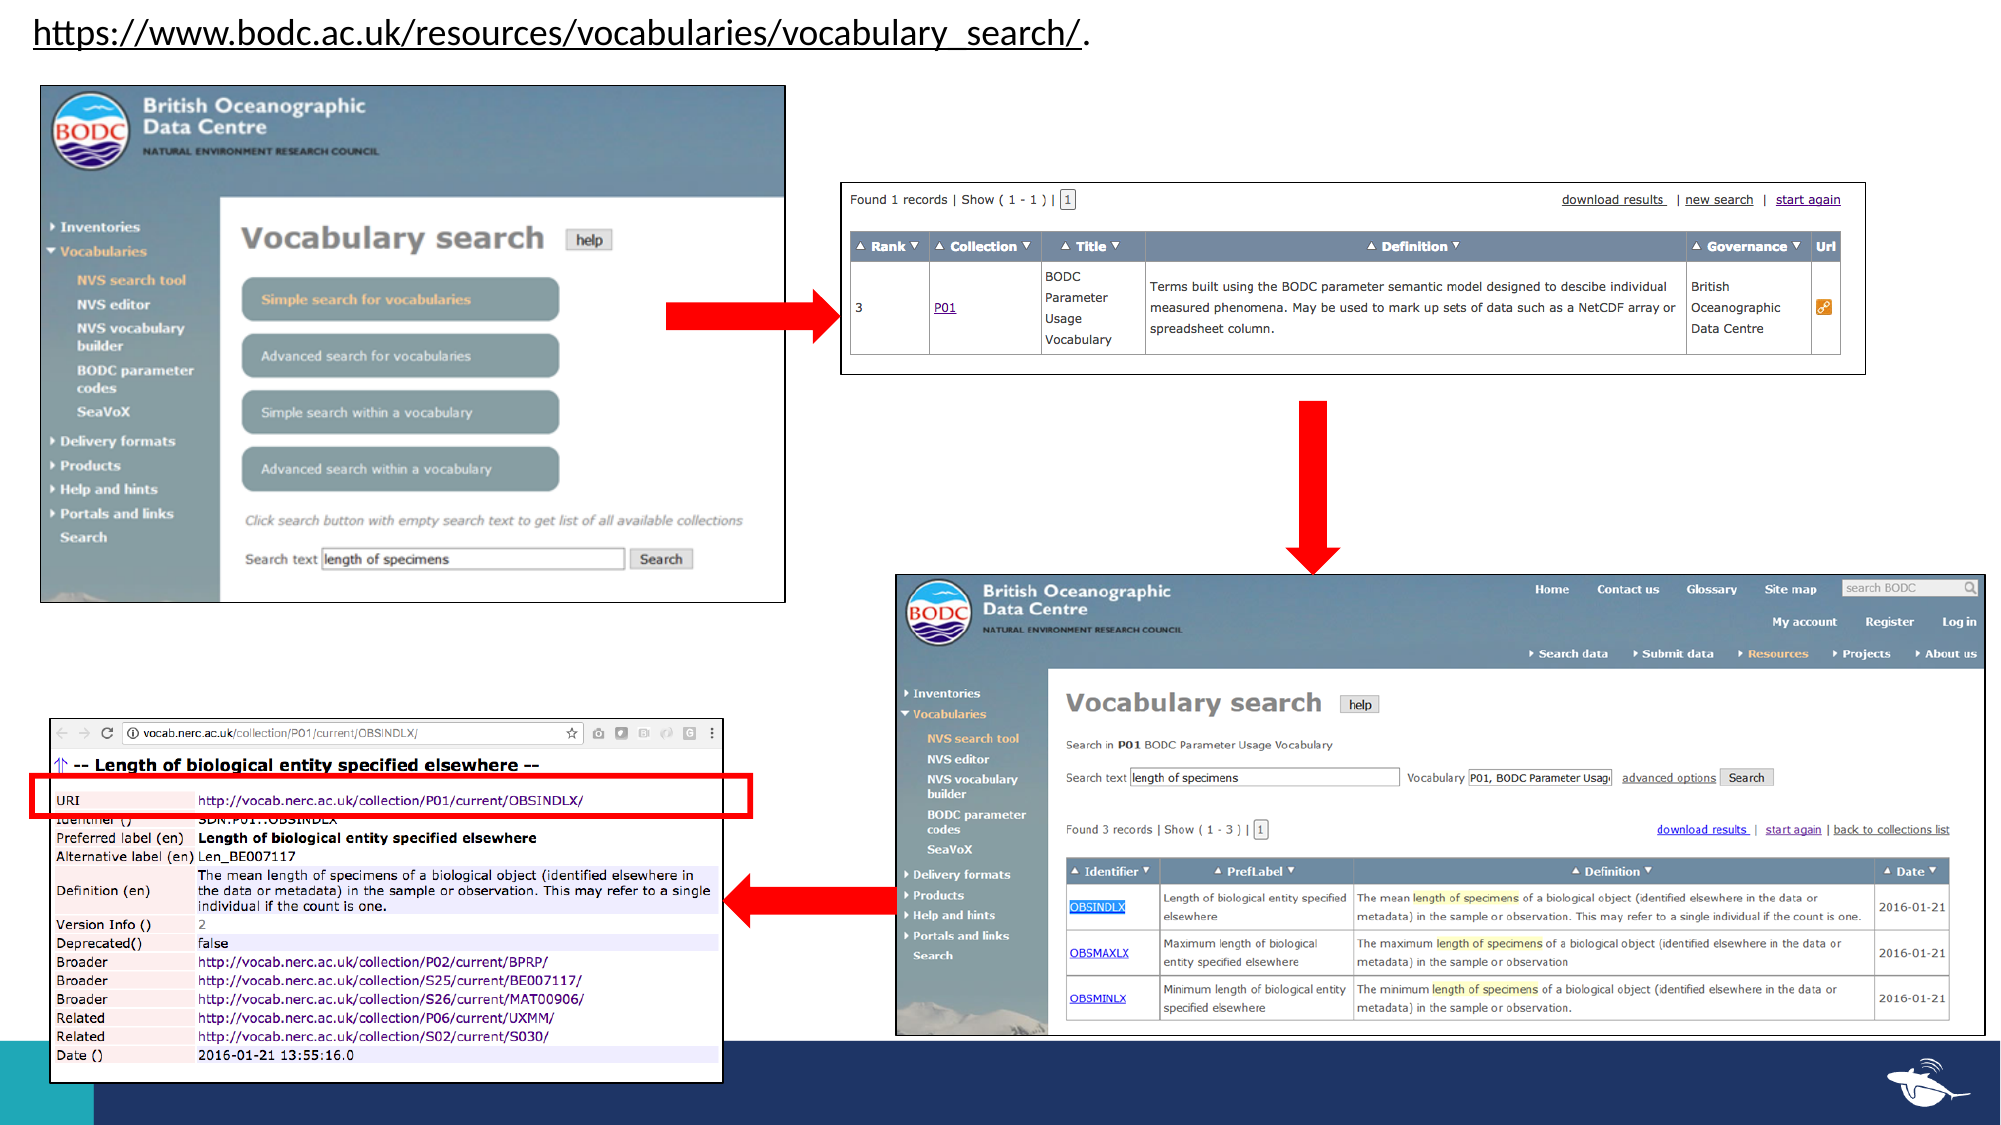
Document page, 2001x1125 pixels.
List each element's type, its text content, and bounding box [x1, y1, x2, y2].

picture [0, 0, 2001, 1125]
text_box [728, 873, 891, 929]
text_box https://www.bodc.ac.uk/resources/vocabularies/vocabulary_search/. [17, 0, 1341, 61]
text_box [728, 772, 754, 819]
text_box [1285, 400, 1341, 573]
text_box [790, 288, 836, 344]
text_box [29, 772, 45, 819]
